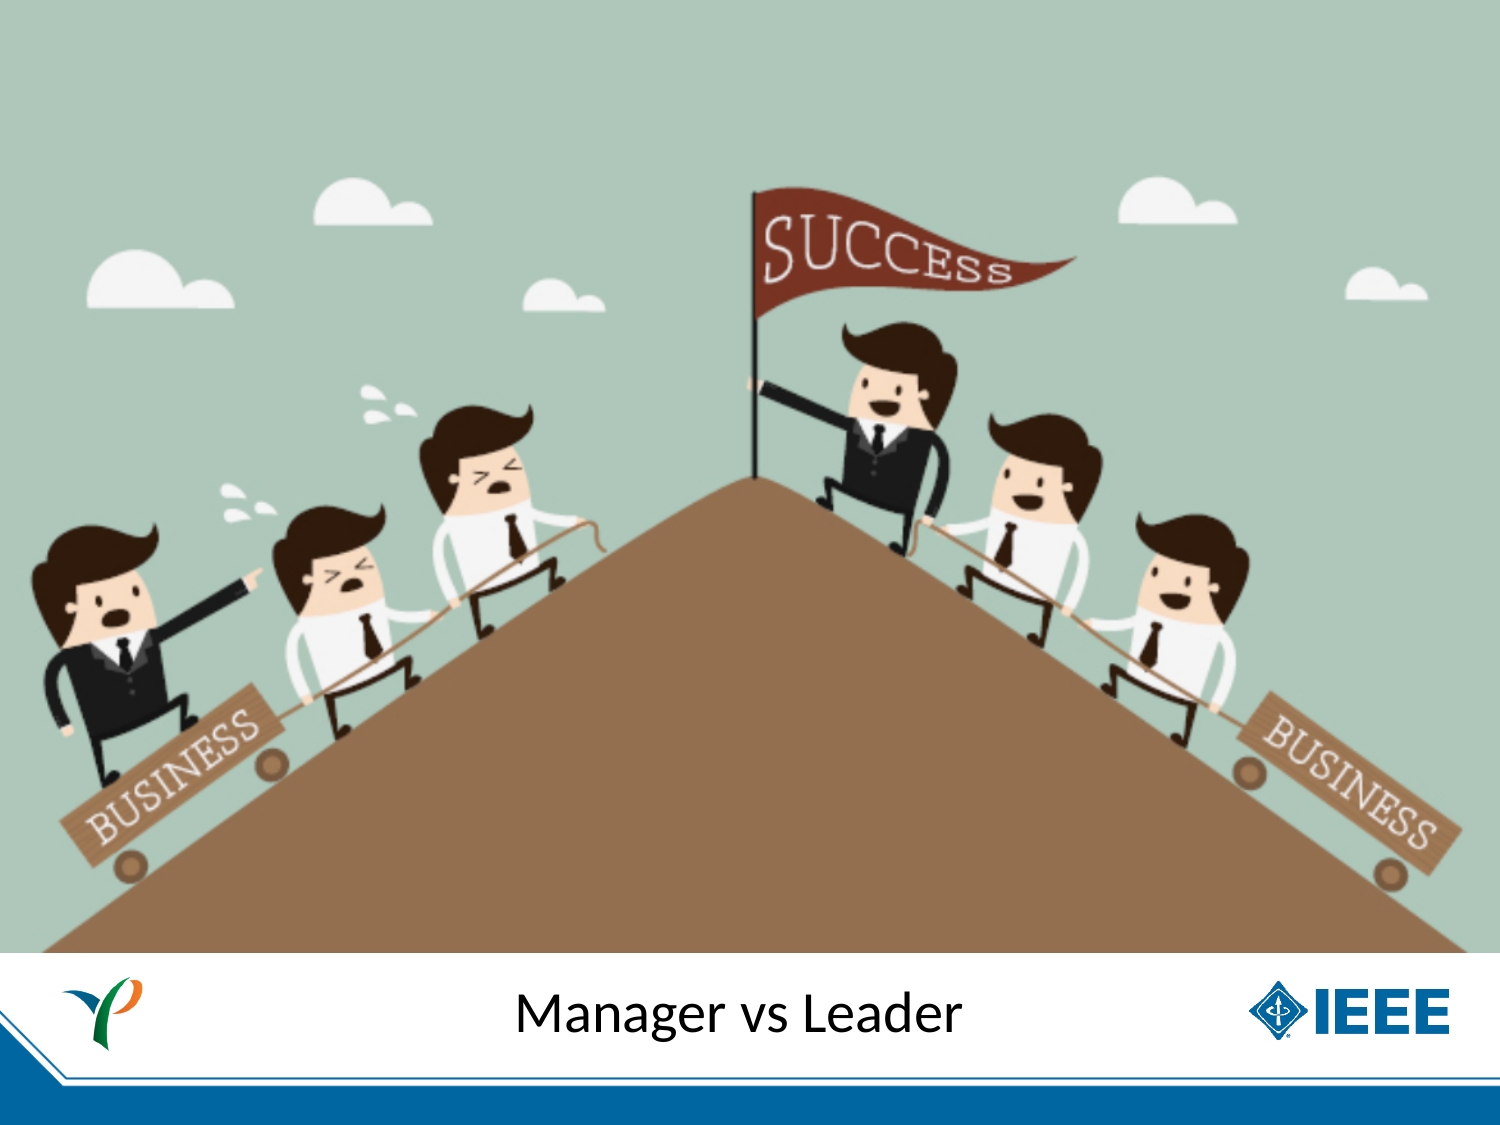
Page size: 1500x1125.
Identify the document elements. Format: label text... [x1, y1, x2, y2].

picture [0, 0, 1500, 953]
text_box Manager vs Leader [0, 966, 1489, 1052]
picture [0, 1010, 1500, 1125]
